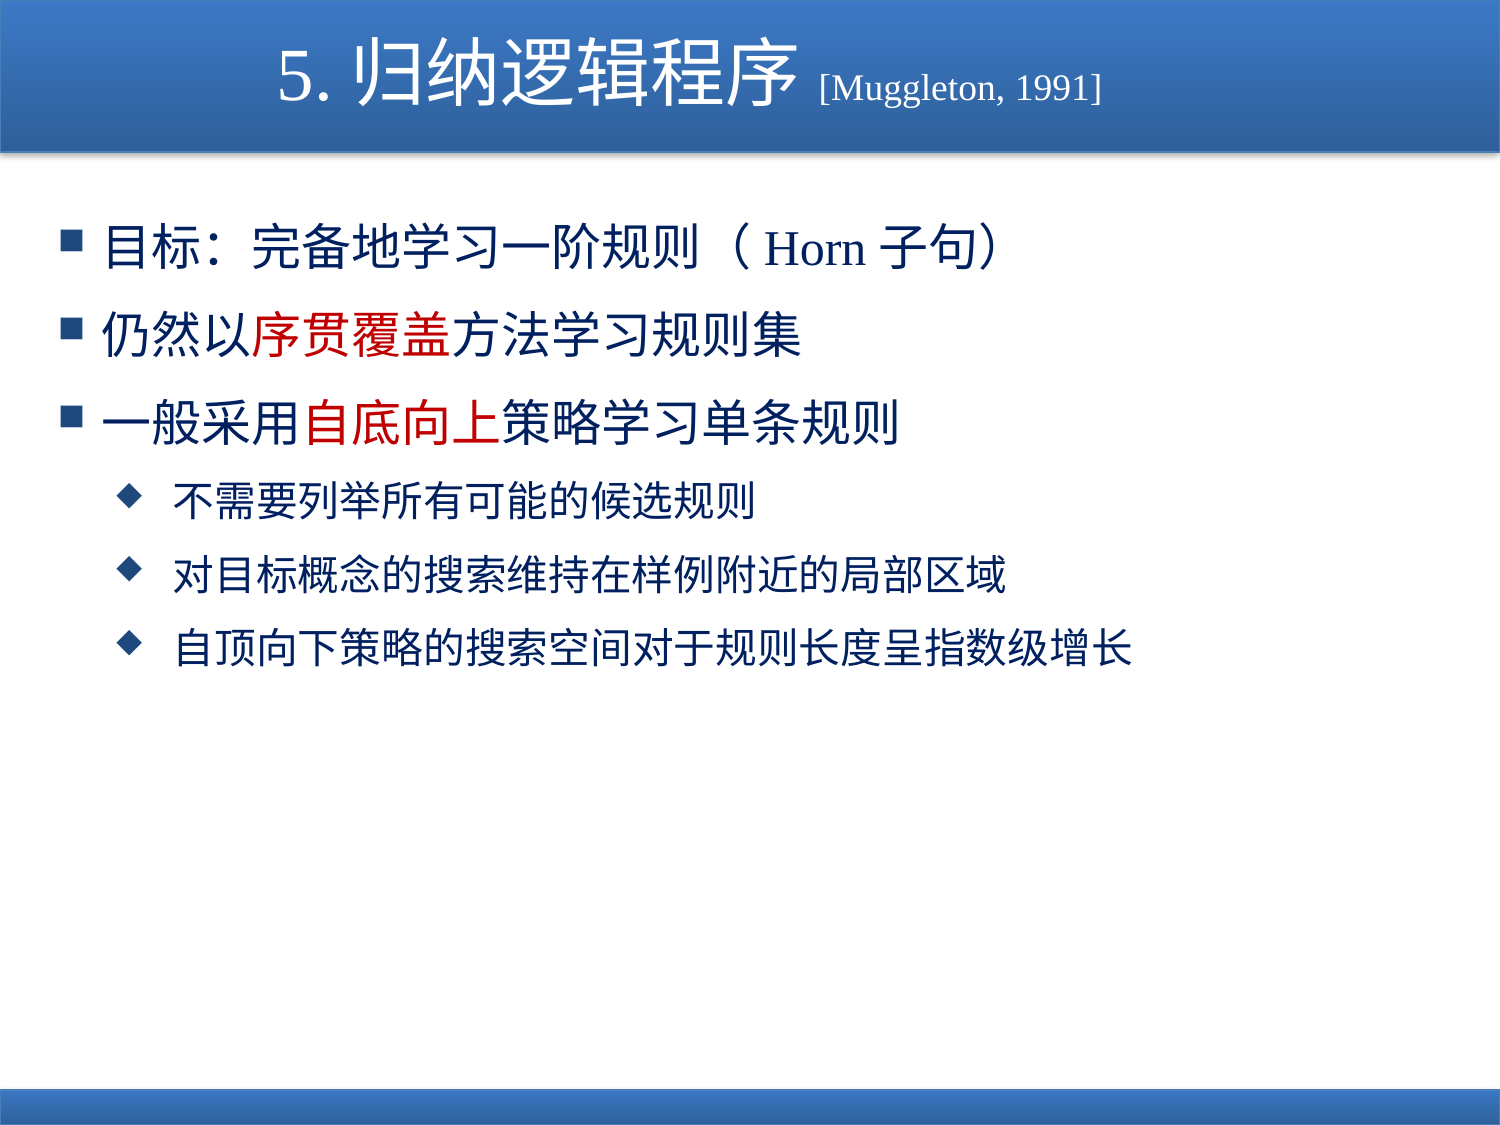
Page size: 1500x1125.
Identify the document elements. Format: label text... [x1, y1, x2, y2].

title 5.归纳逻辑程序[Muggleton, 1991] [42, 7, 1337, 135]
list 目标：完备地学习一阶规则（Horn子句） 仍然以序贯覆盖方法学习规则集 一般采用自底向上策略学习单条规则 不需要列举所有可能的候选规则 对目标概念的搜索维持在样例附近的局部区域 自顶向下策略的搜索空间对于规则长度呈指数级增长 [42, 190, 1457, 999]
